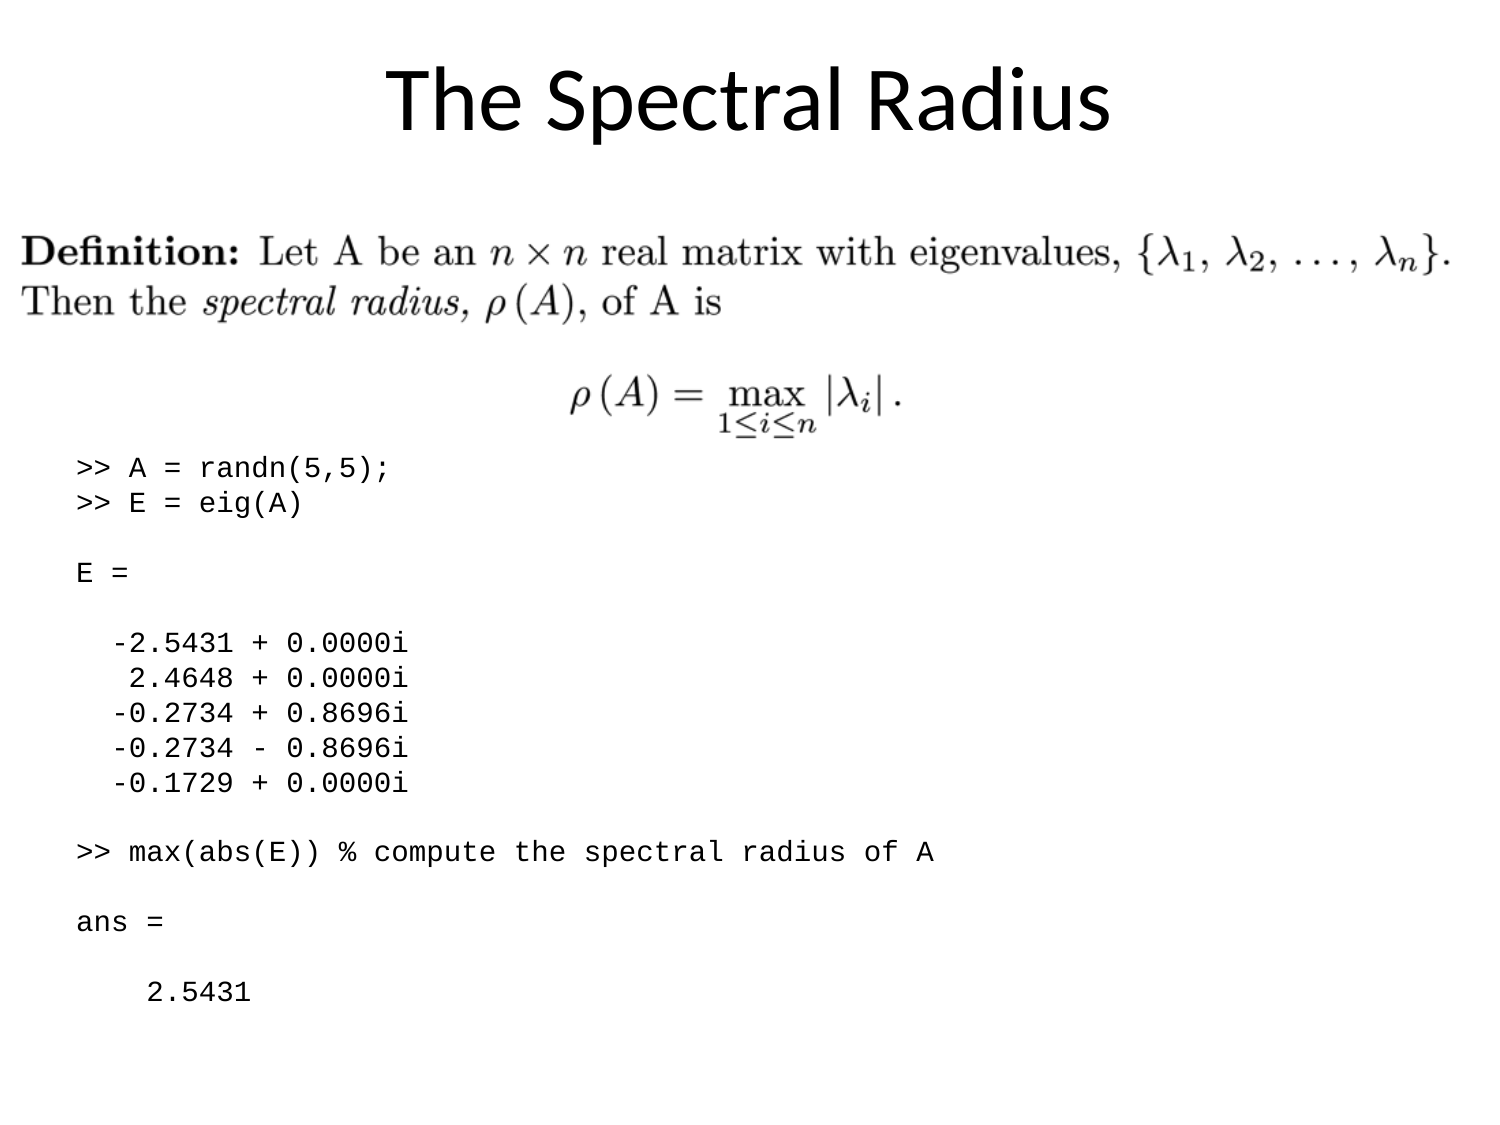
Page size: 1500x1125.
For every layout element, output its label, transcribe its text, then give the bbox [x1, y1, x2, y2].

title The Spectral Radius [75, 0, 1425, 188]
picture [20, 232, 1451, 442]
text_box >> A = randn(5,5); >> E = eig(A) E = -2.5431 + 0.0000i 2.4648 + 0.0000i -0.2734 + 0.8696i -0.2734 - 0.8696i -0.1729 + 0.0000i >> max(abs(E)) % compute the spectral radius of A ans = 2.5431 [61, 450, 1374, 1015]
